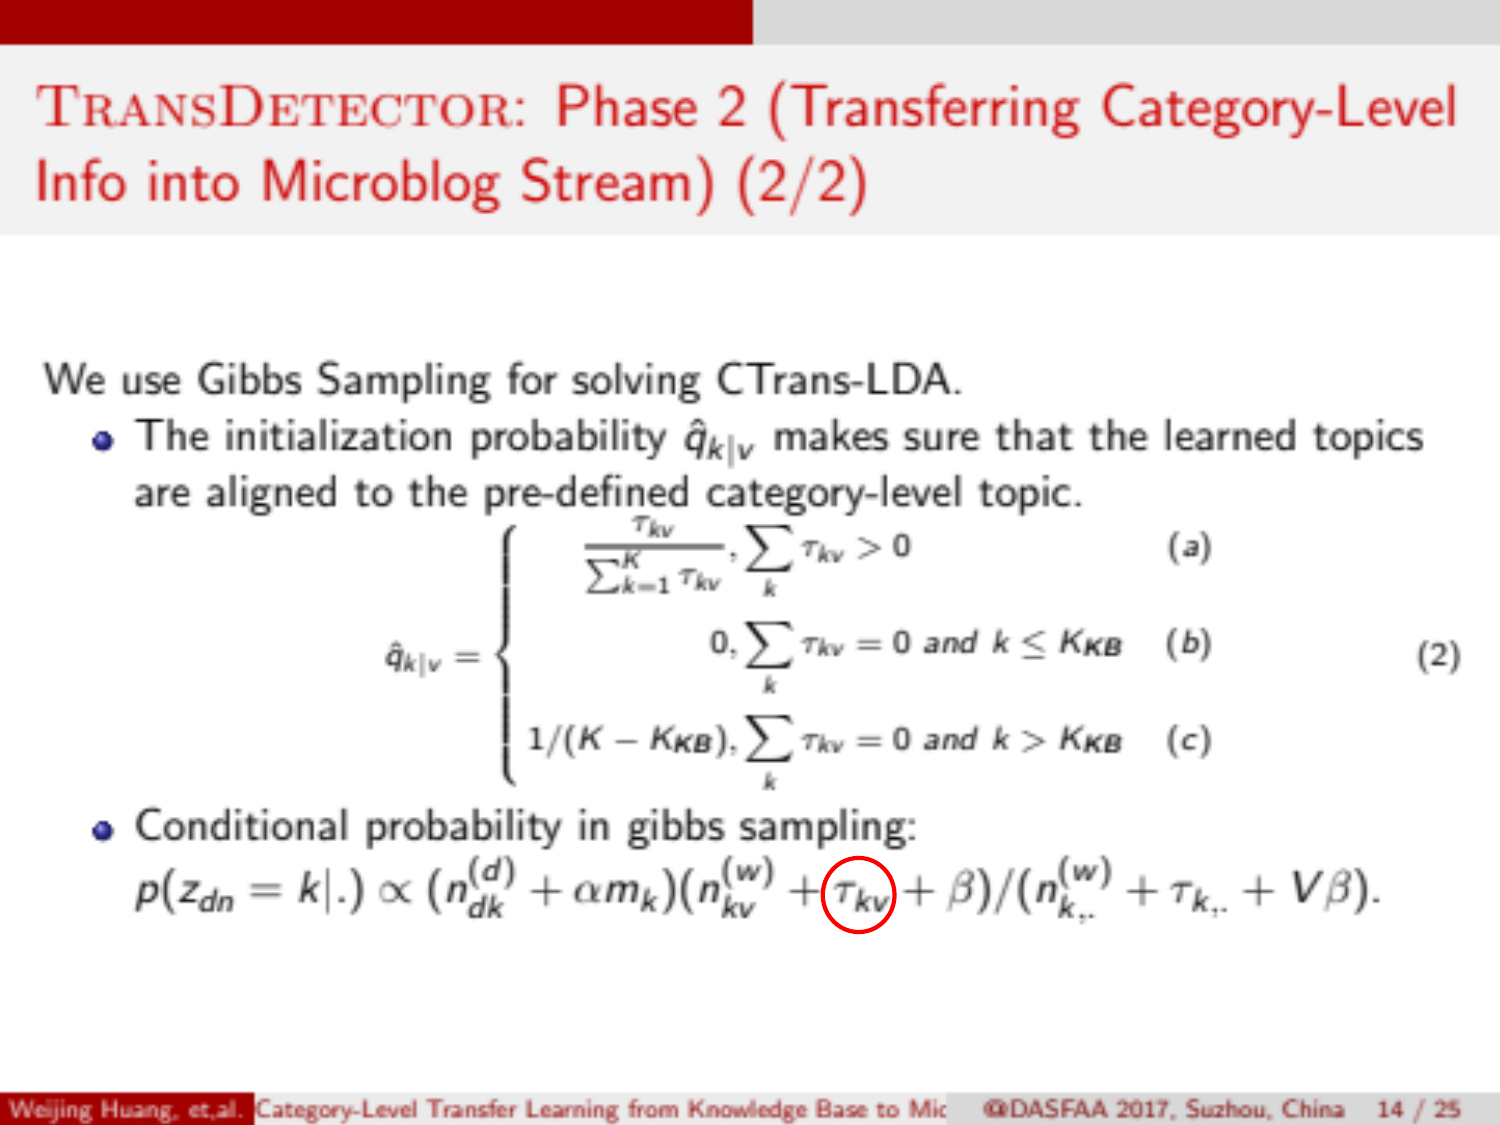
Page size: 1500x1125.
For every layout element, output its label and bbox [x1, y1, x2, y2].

list [0, 0, 1500, 1125]
